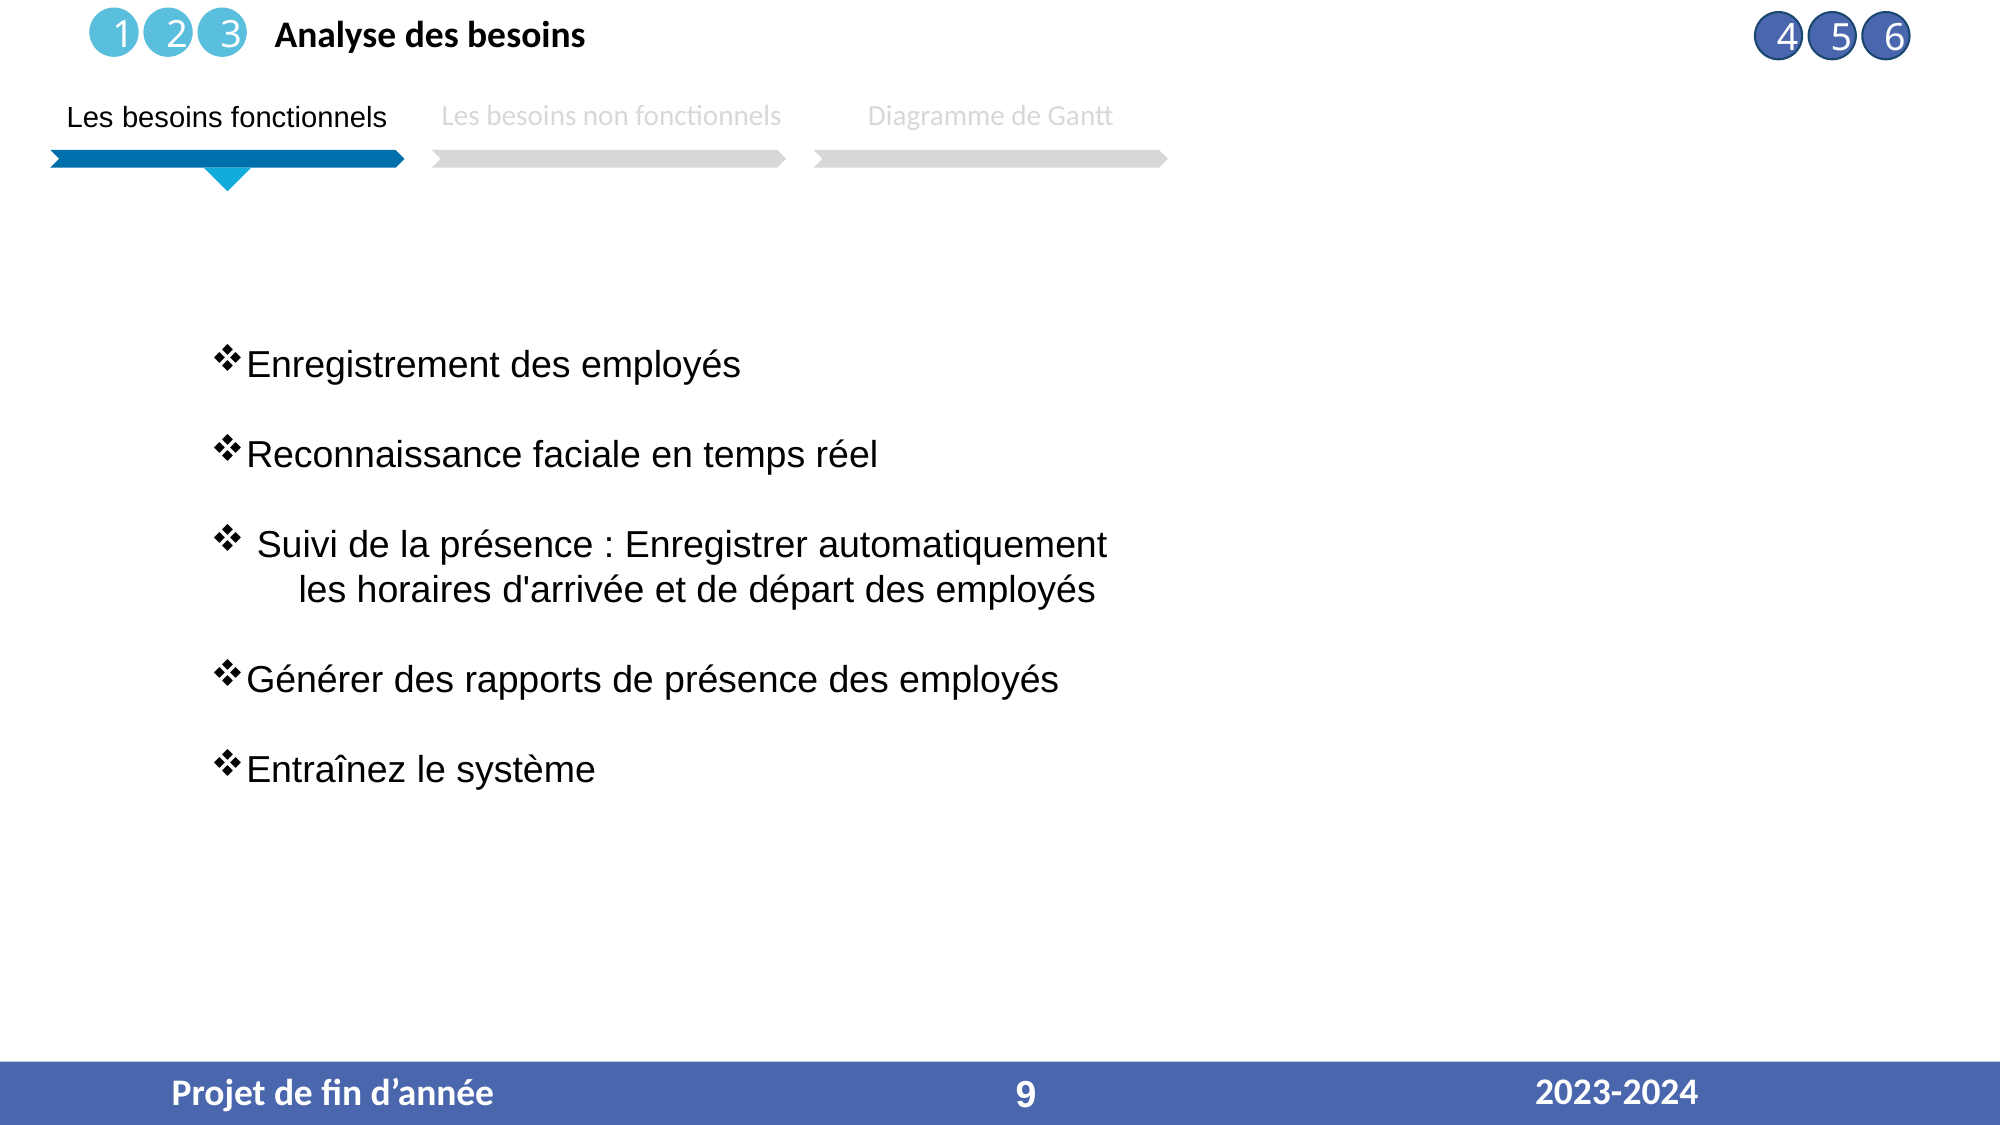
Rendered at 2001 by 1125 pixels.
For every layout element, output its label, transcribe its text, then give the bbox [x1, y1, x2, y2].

text_box 2 [144, 8, 192, 56]
text_box [50, 149, 405, 168]
text_box 2023-2024 [1518, 1066, 1837, 1112]
text_box 6 [1862, 12, 1910, 60]
text_box 3 [198, 8, 246, 56]
text_box 1 [90, 8, 138, 56]
text_box 4 [1754, 12, 1803, 60]
text_box Projet de fin d’année [163, 1067, 566, 1113]
slide_number 9 [948, 1062, 1052, 1123]
text_box 5 [1808, 12, 1856, 60]
text_box [813, 149, 1168, 168]
text_box [431, 149, 787, 168]
text_box Diagramme de Gantt [813, 88, 1168, 139]
text_box Les besoins non fonctionnels [420, 88, 804, 139]
text_box [0, 1061, 2000, 1125]
text_box Enregistrement des employés Reconnaissance faciale en temps réel Suivi de la présence : Enregistrer automatiquement les horaires d'arrivée et de départ des employés Générer des rapports de présence des employés Entraînez le système [196, 332, 1173, 932]
text_box [203, 167, 252, 192]
text_box Analyse des besoins [259, 2, 1084, 108]
text_box Les besoins fonctionnels [50, 90, 405, 141]
